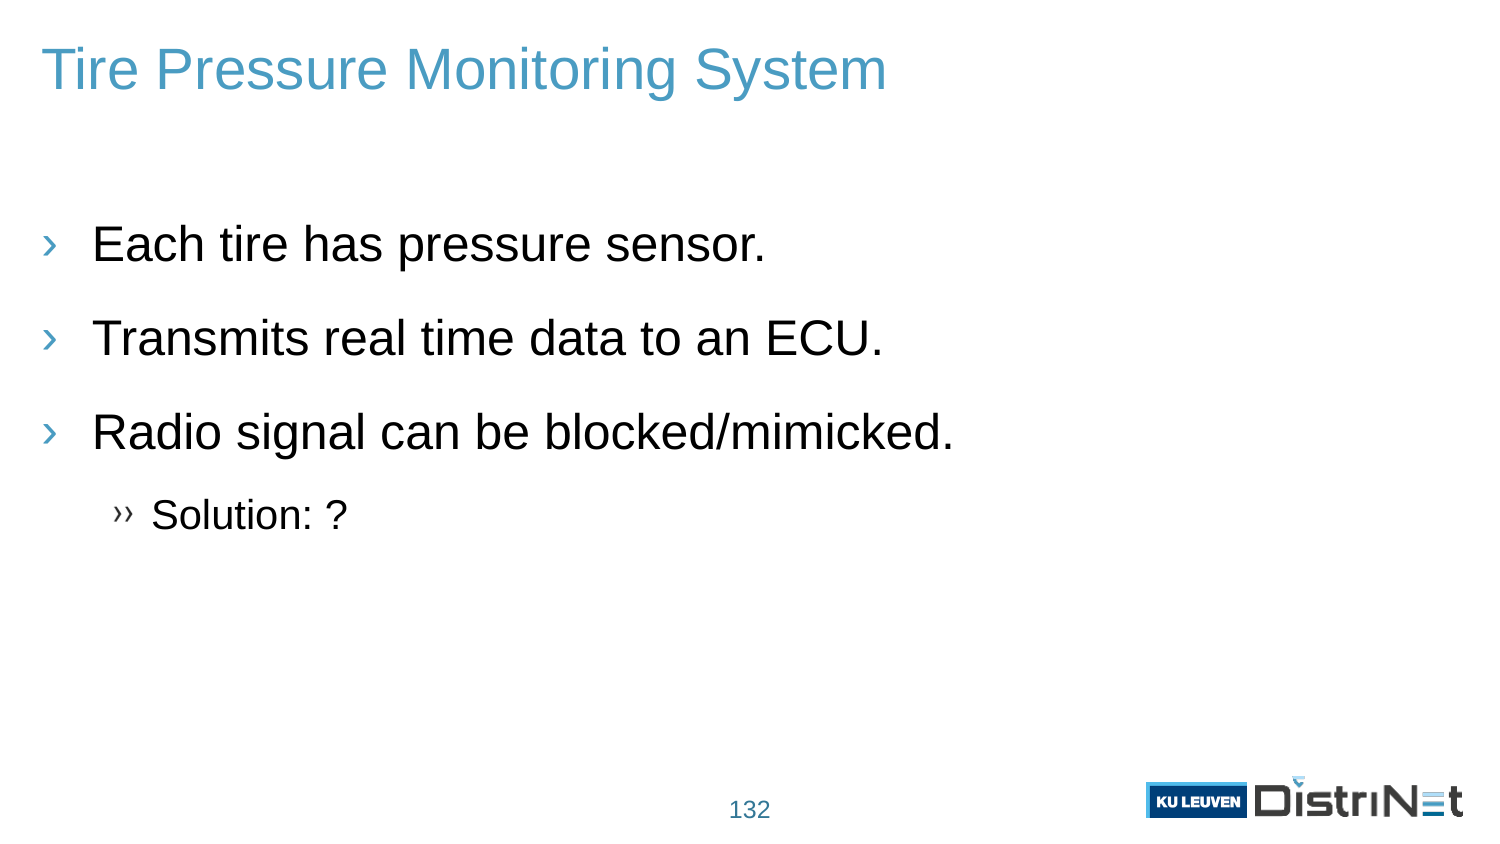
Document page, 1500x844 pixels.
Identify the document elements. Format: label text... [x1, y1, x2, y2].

slide_number 132 [679, 786, 821, 832]
picture [1146, 782, 1247, 818]
picture [1255, 776, 1463, 817]
title Tire Pressure Monitoring System [26, 23, 1463, 110]
list Each tire has pressure sensor. Transmits real time data to an ECU. Radio signal can be blocked/mimicked. Solution: ? [26, 180, 1463, 743]
picture [108, 498, 141, 528]
